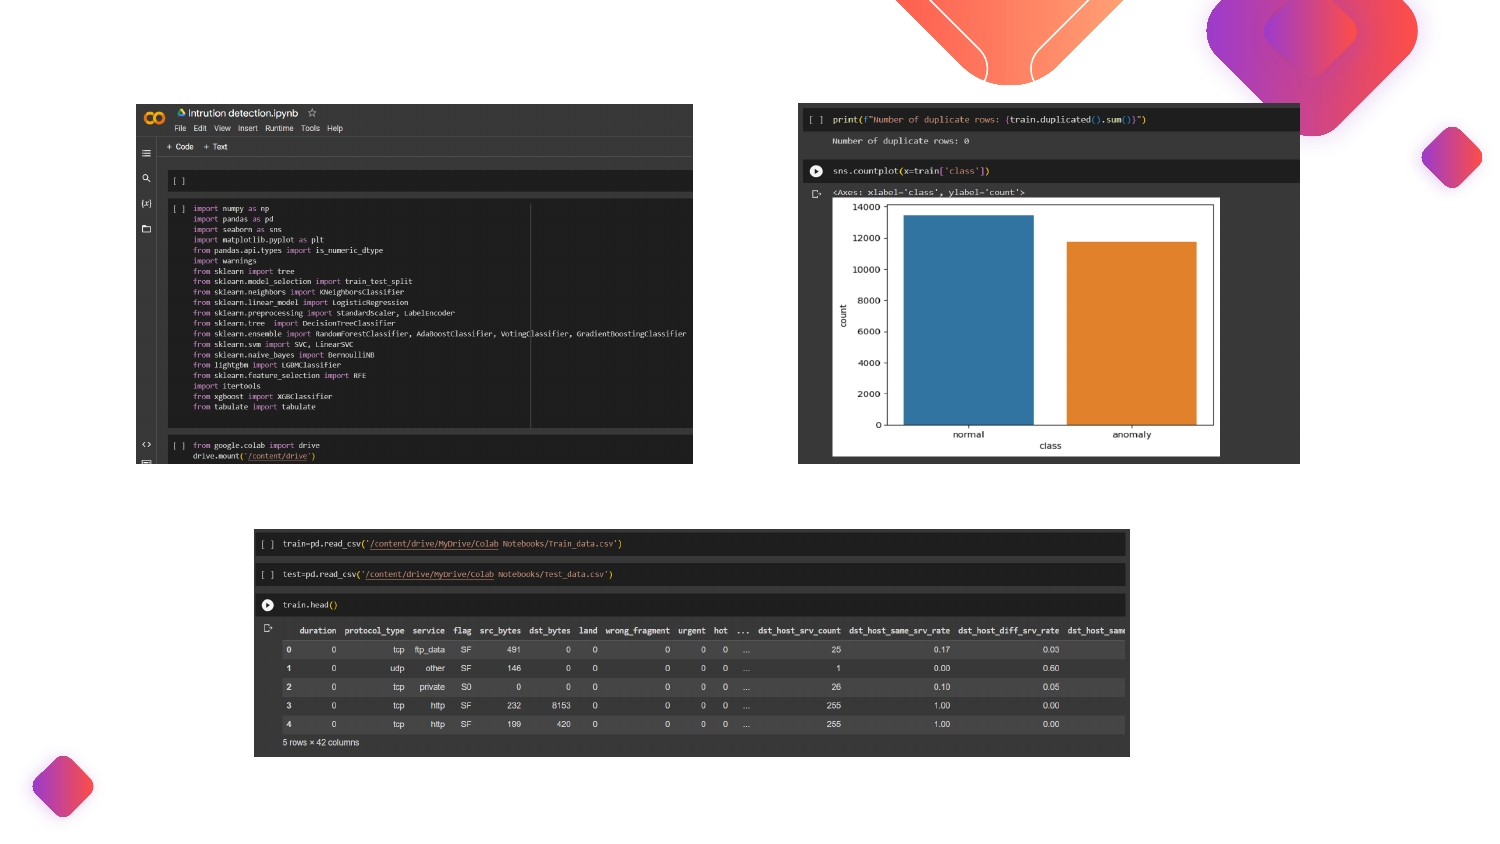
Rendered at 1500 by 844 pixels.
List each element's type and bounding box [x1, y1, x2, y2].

picture [798, 103, 1300, 464]
picture [136, 103, 693, 464]
picture [254, 529, 1130, 757]
